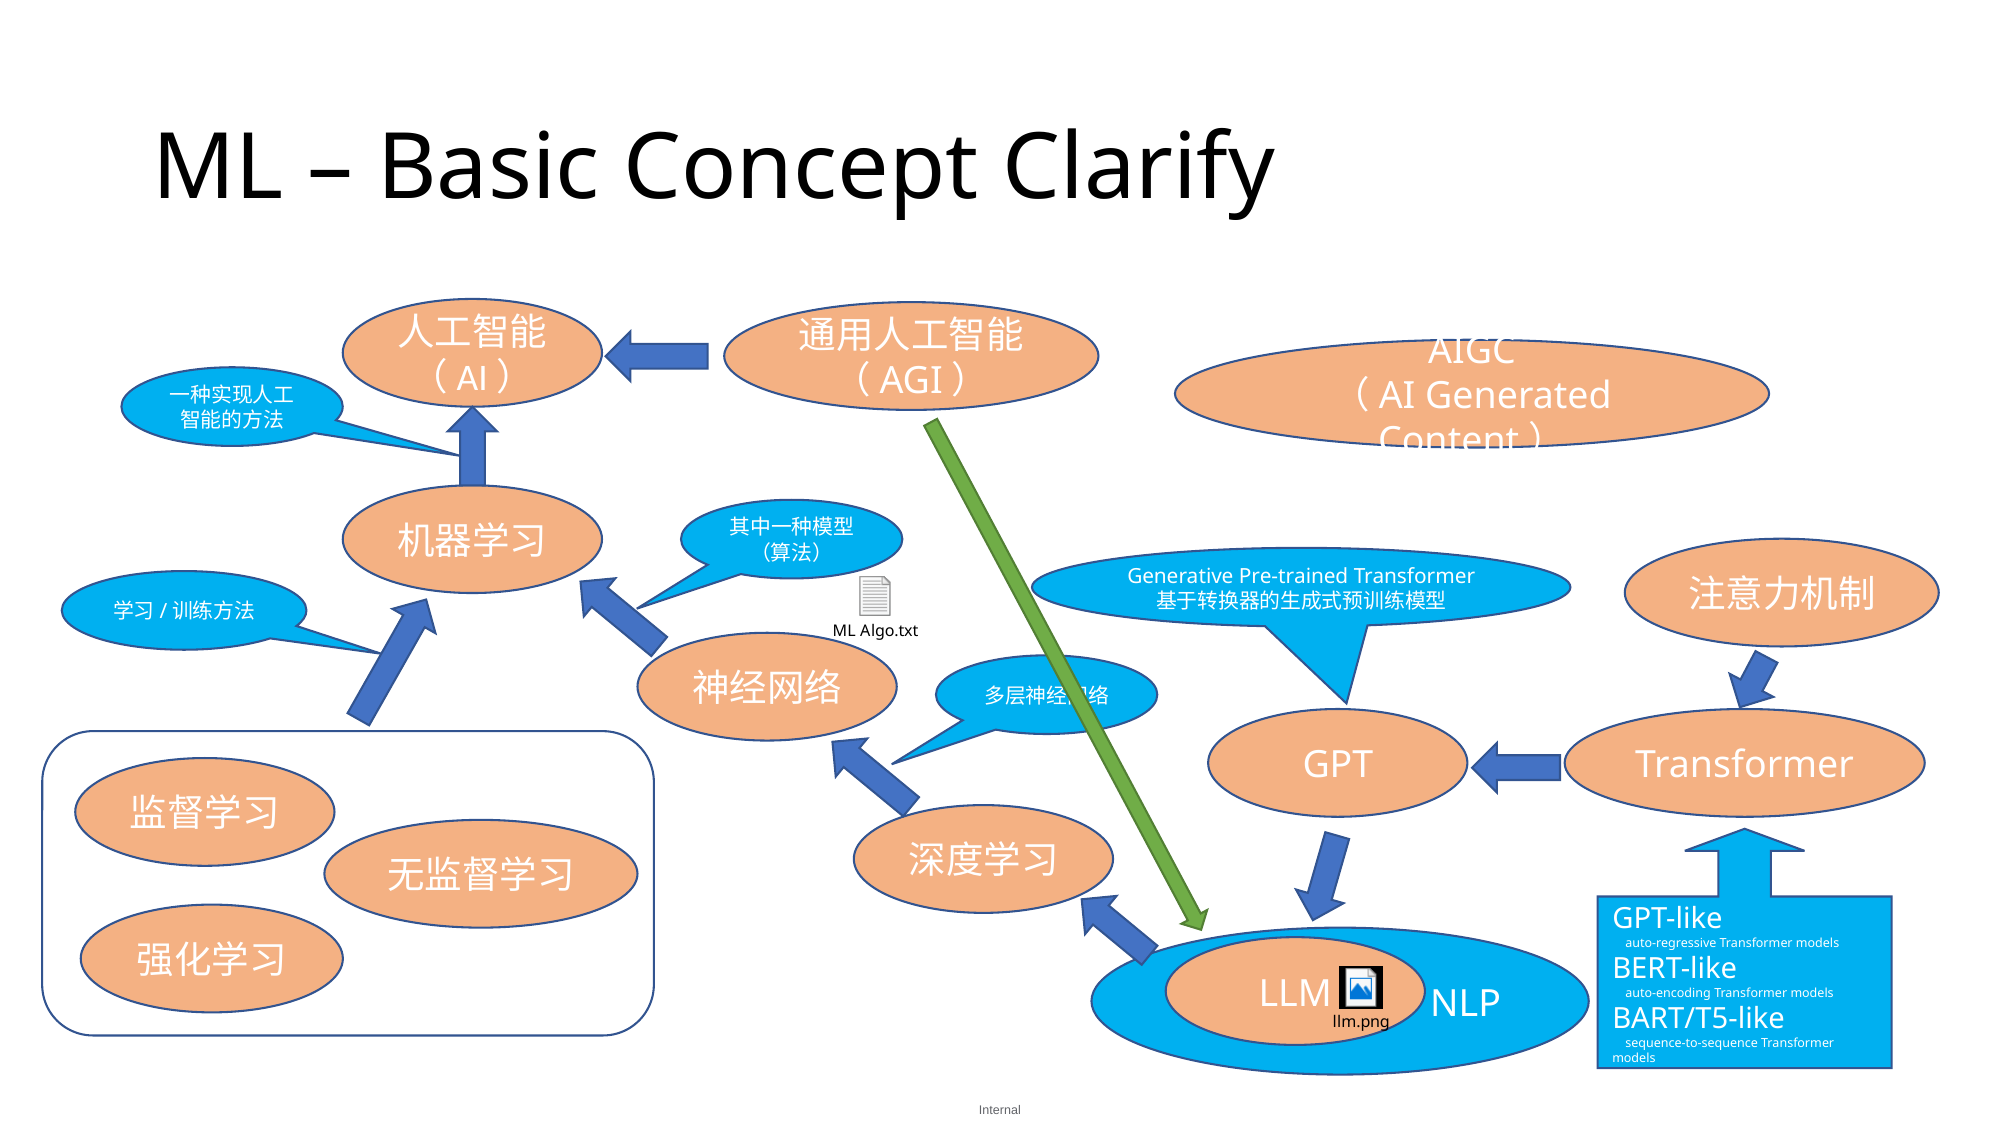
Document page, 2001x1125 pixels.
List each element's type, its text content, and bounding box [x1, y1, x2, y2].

text_box AIGC （AI Generated Content） [1173, 338, 1771, 449]
text_box 学习/训练方法 [60, 570, 382, 655]
text_box 一种实现人工智能的方法 [120, 366, 461, 457]
text_box [922, 417, 1209, 932]
text_box [41, 730, 655, 1037]
text_box [831, 737, 921, 818]
text_box 无监督学习 [323, 818, 639, 929]
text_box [1327, 966, 1395, 1038]
text_box [346, 598, 438, 727]
text_box Generative Pre-trained Transformer 基于转换器的生成式预训练模型 [1030, 546, 1572, 706]
text_box 其中一种模型（算法） [636, 498, 904, 610]
text_box [1080, 894, 1159, 967]
text_box 强化学习 [79, 903, 344, 1014]
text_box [823, 574, 926, 647]
text_box 机器学习 [341, 484, 604, 595]
text_box GPT [1207, 707, 1469, 818]
text_box [445, 405, 500, 487]
text_box 注意力机制 [1623, 537, 1940, 648]
title ML – Basic Concept Clarify [137, 59, 1863, 278]
text_box 监督学习 [74, 756, 336, 867]
text_box 人工智能（AI） [341, 297, 604, 408]
text_box 多层神经网络 [891, 654, 1086, 766]
text_box LLM [1164, 936, 1426, 1046]
text_box 神经网络 [636, 631, 898, 742]
text_box NLP [1090, 926, 1590, 1076]
text_box 通用人工智能（AGI） [723, 301, 1100, 411]
text_box Transformer [1563, 707, 1926, 818]
text_box [1293, 830, 1351, 922]
text_box [579, 577, 669, 658]
text_box [1470, 740, 1562, 795]
text_box GPT-like auto-regressive Transformer models BERT-like auto-encoding Transformer models BART/T5-like sequence-to-sequence Transformer models [1596, 827, 1893, 1070]
text_box 深度学习 [852, 804, 1115, 914]
text_box 多层神经网络 [1065, 654, 1159, 730]
text_box [1727, 649, 1779, 709]
text_box [604, 329, 709, 384]
